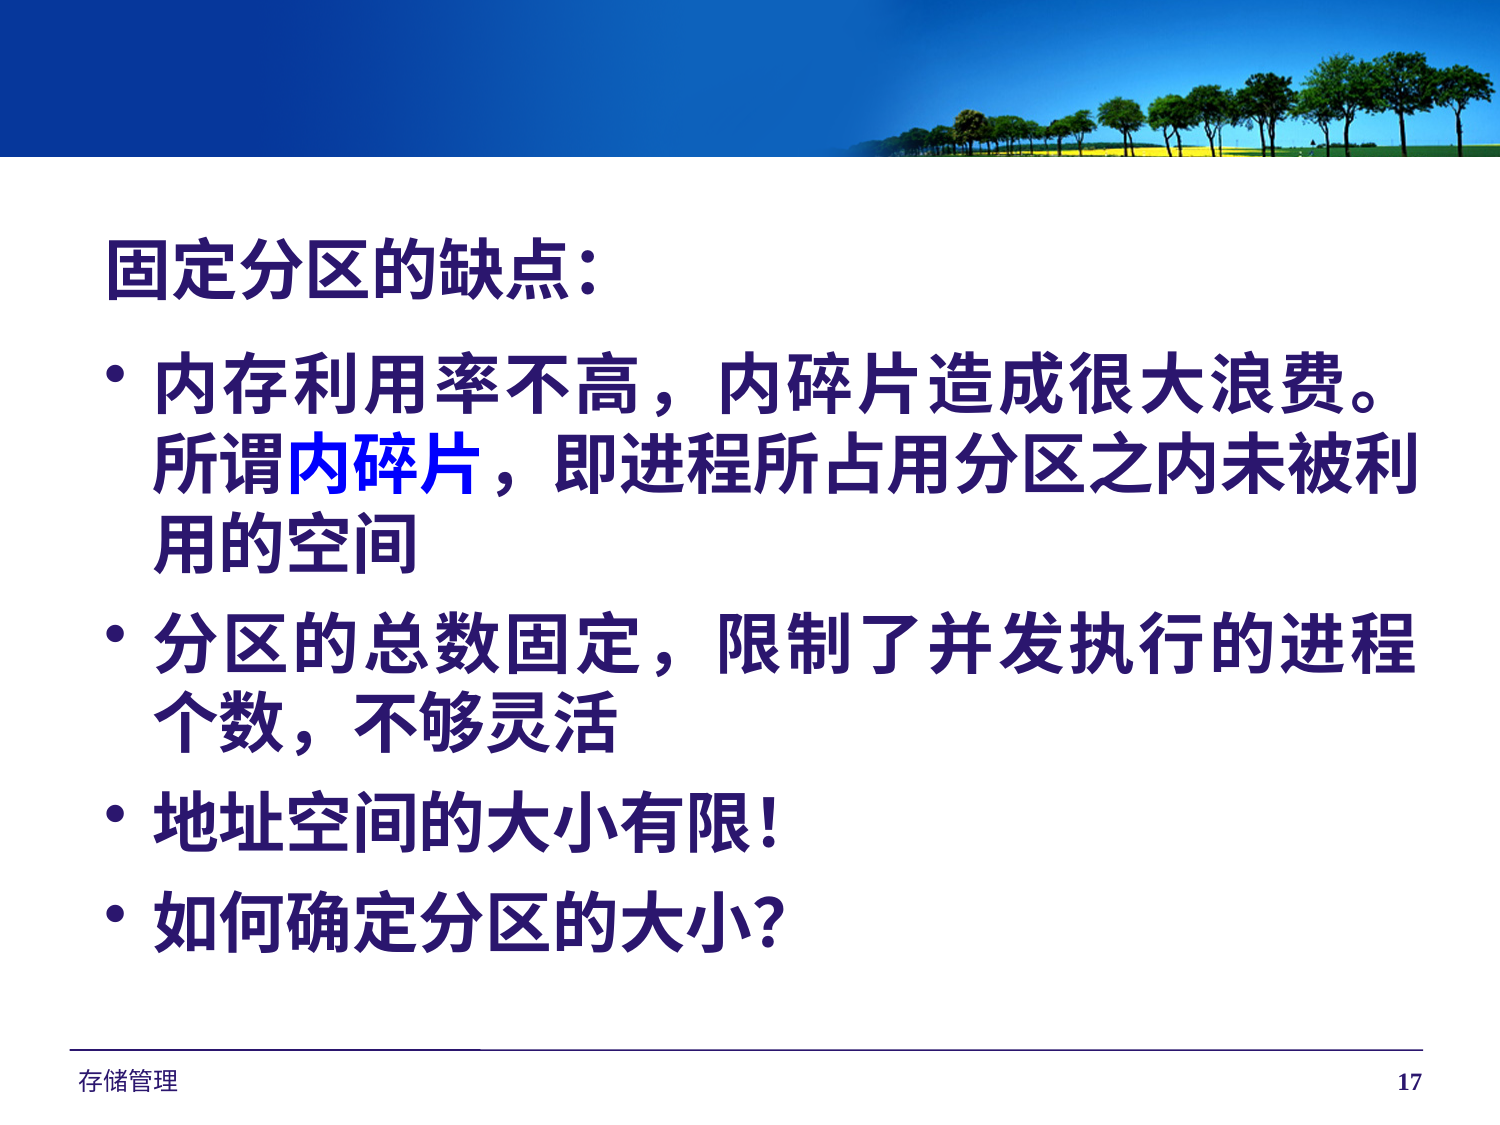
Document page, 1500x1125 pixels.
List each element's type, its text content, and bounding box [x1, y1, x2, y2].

slide_number 存储管理 [63, 1057, 414, 1095]
footer 17 [962, 1057, 1438, 1095]
text_box 固定分区的缺点： 内存利用率不高，内碎片造成很大浪费。 所谓内碎片，即进程所占用分区之内未被利用的空间 分区的总数固定，限制了并发执行的进程 个数，不够灵活 地址空间的大小有限！ 如何确定分区的大小？ [89, 220, 1436, 969]
picture [0, 0, 1500, 157]
